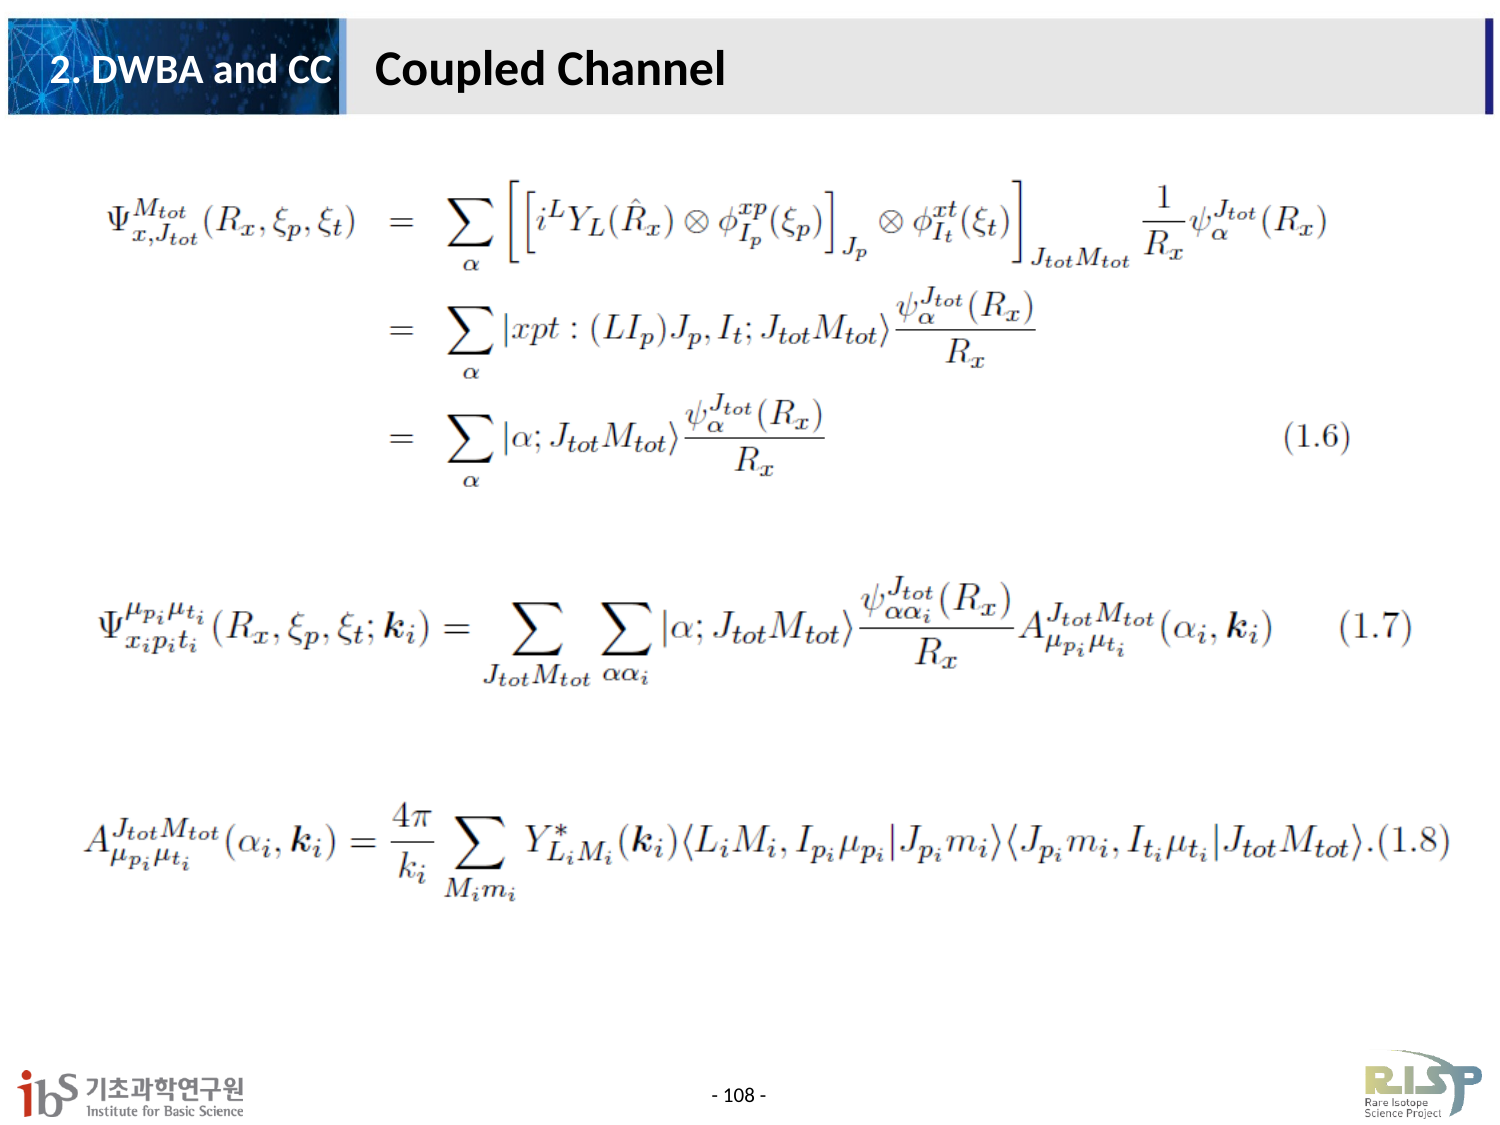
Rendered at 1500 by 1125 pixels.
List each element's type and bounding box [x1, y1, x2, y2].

picture [76, 153, 1371, 507]
picture [58, 563, 1442, 707]
picture [58, 786, 1471, 919]
picture [2, 10, 1500, 130]
picture [17, 1070, 243, 1117]
picture [1364, 1049, 1482, 1119]
